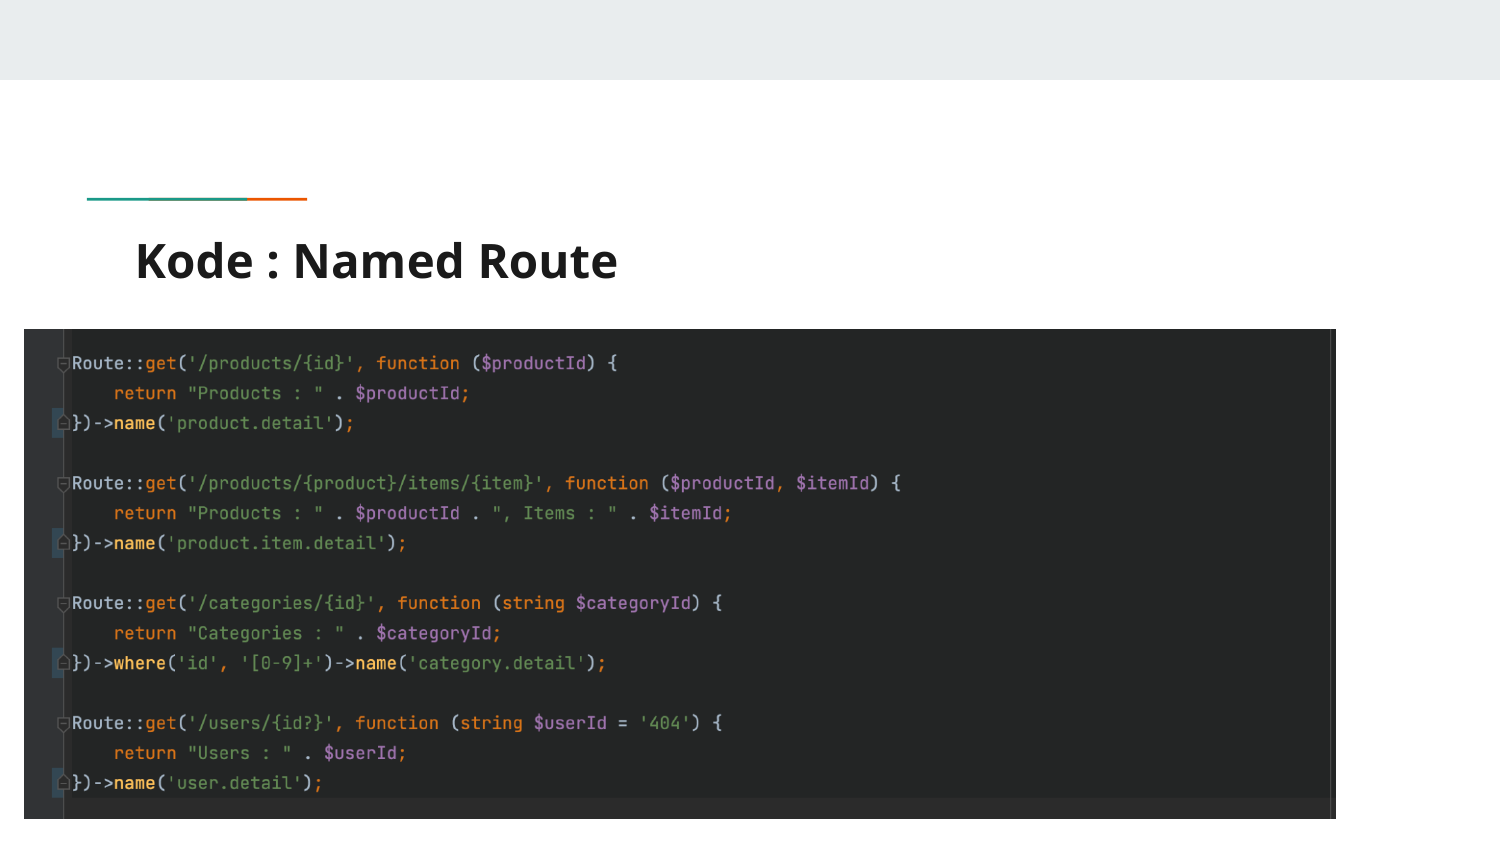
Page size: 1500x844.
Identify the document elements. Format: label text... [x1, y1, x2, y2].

picture [24, 328, 1337, 819]
title Kode : Named Route [119, 216, 1381, 305]
